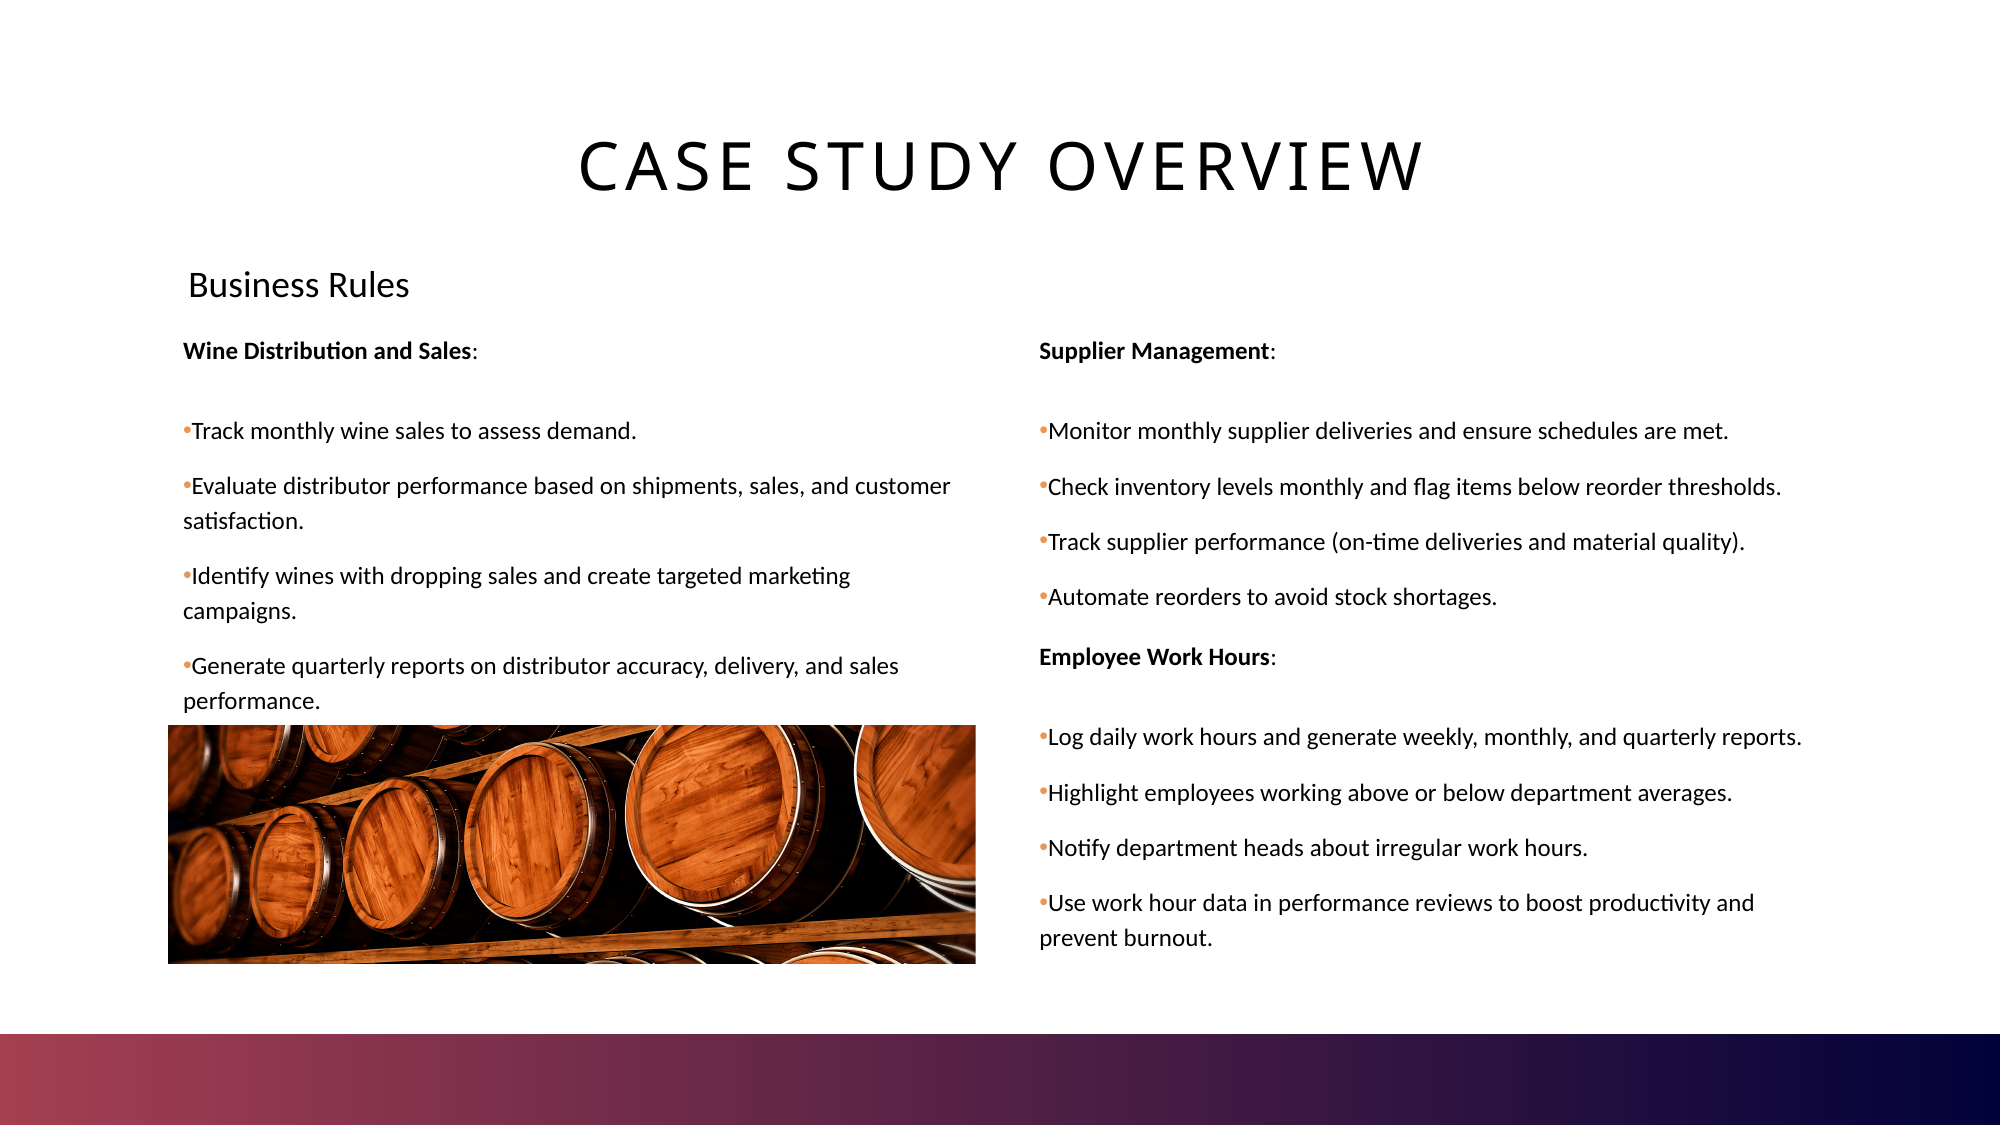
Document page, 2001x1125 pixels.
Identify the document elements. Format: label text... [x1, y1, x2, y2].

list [167, 724, 977, 965]
text_box Wine Distribution and Sales: Track monthly wine sales to assess demand. Evaluate distributor performance based on shipments, sales, and customer satisfaction. Identify wines with dropping sales and create targeted marketing campaigns. Generate quarterly reports on distributor accuracy, delivery, and sales performance. [168, 322, 976, 618]
title Case study Overview [137, 60, 1863, 278]
list Supplier Management: Monitor monthly supplier deliveries and ensure schedules are met. Check inventory levels monthly and flag items below reorder thresholds. Track supplier performance (on-time deliveries and material quality). Automate reorders to avoid stock shortages. Employee Work Hours: Log daily work hours and generate weekly, monthly, and quarterly reports. Highlight employees working above or below department averages. Notify department heads about irregular work hours. Use work hour data in performance reviews to boost productivity and prevent burnout. [1024, 322, 1832, 1012]
text_box Business Rules [0, 207, 608, 358]
